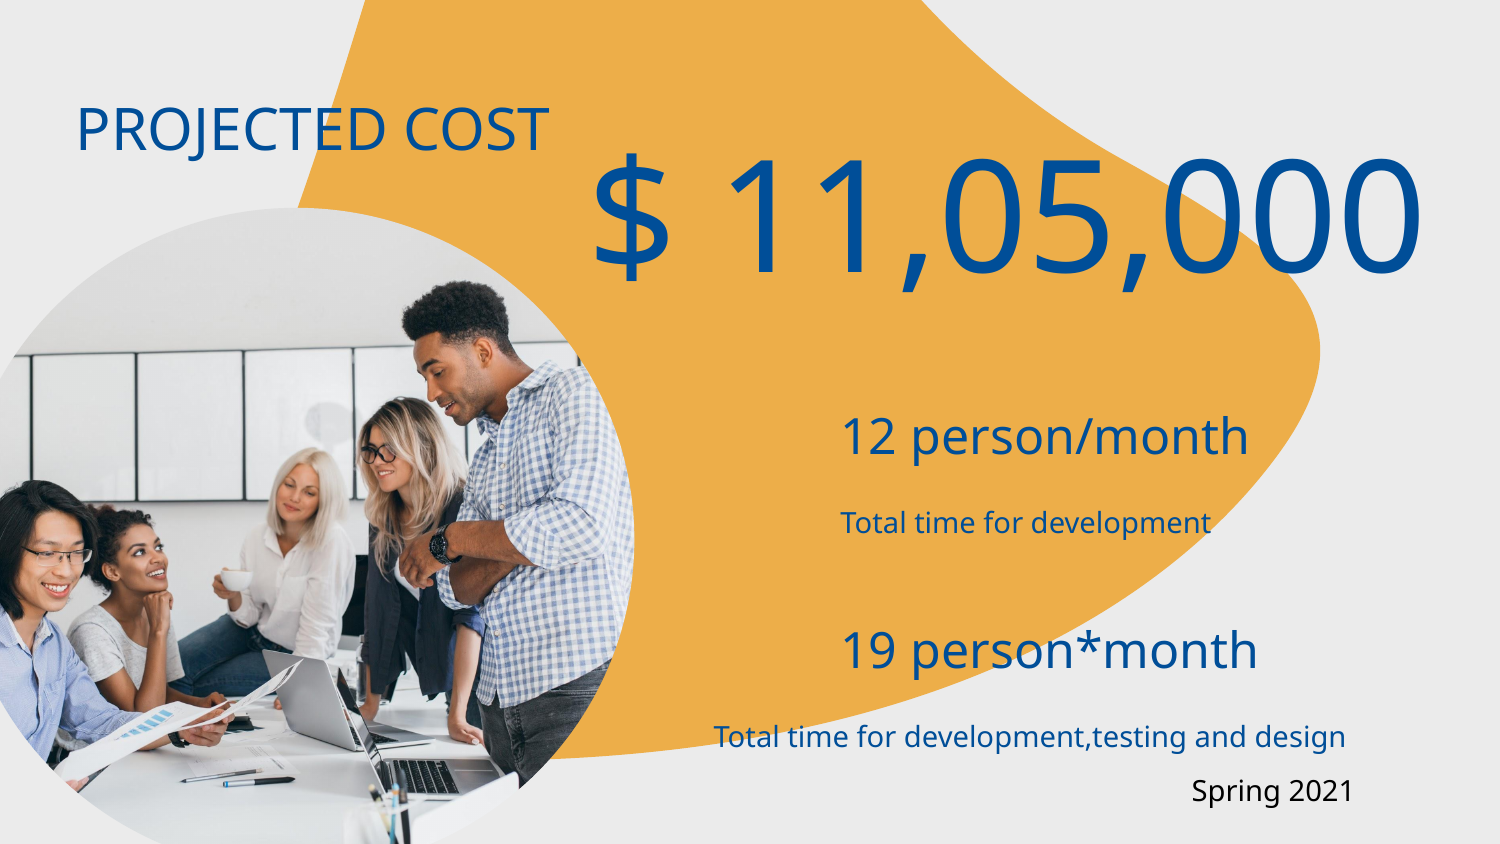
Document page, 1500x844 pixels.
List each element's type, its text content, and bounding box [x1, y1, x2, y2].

title $ 11,05,000 [495, 117, 1500, 319]
title PROJECTED COST [60, 76, 628, 172]
subtitle Total time for development [825, 484, 1339, 594]
title 19 person*month [825, 603, 1339, 698]
subtitle Total time for development,testing and design [698, 698, 1466, 809]
title 12 person/month [825, 389, 1339, 484]
picture [0, 207, 635, 844]
